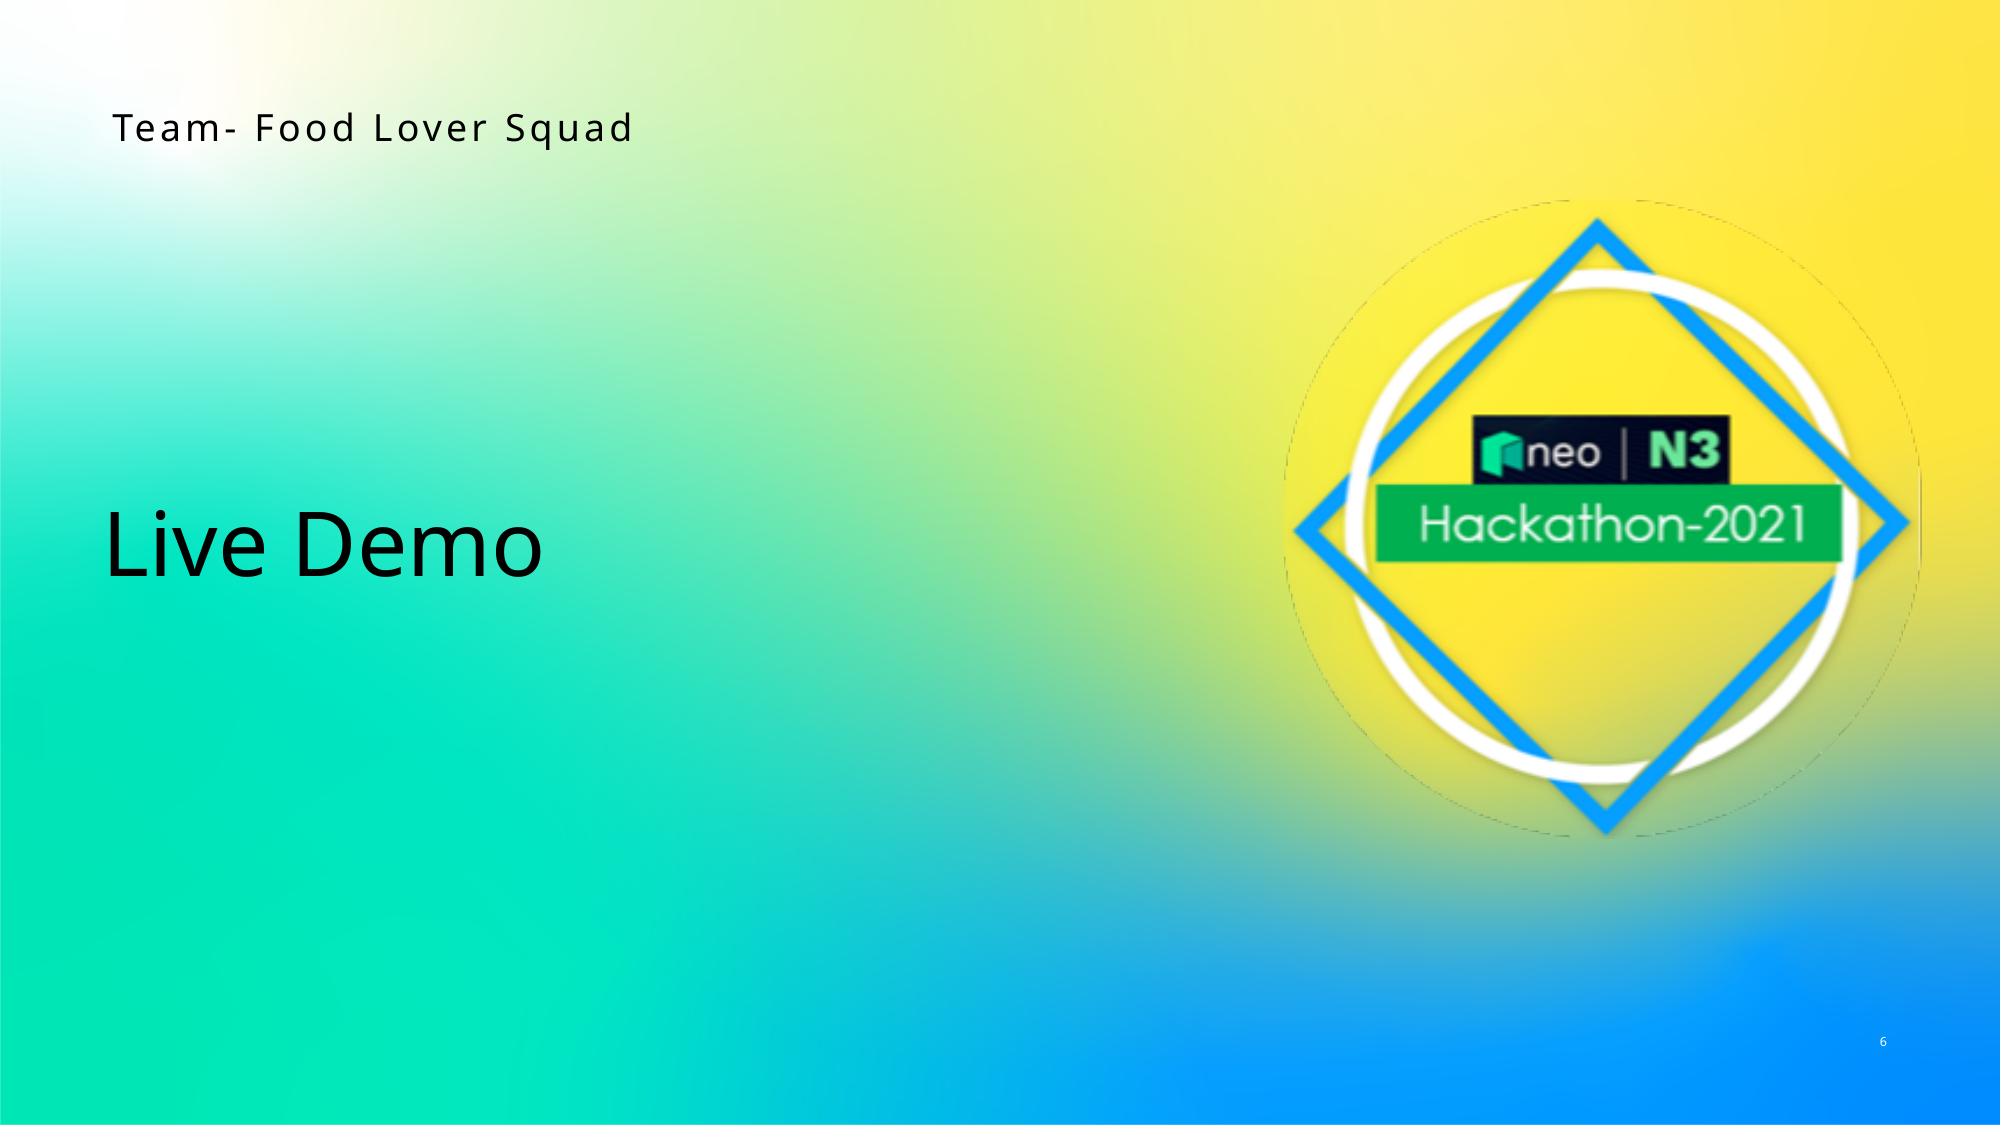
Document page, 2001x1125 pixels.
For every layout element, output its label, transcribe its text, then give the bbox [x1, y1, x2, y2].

slide_number 6 [1841, 1035, 1887, 1051]
picture [0, 0, 2000, 1125]
text_box Team- Food Lover Squad [102, 114, 1255, 140]
title Live Demo [102, 309, 1050, 782]
